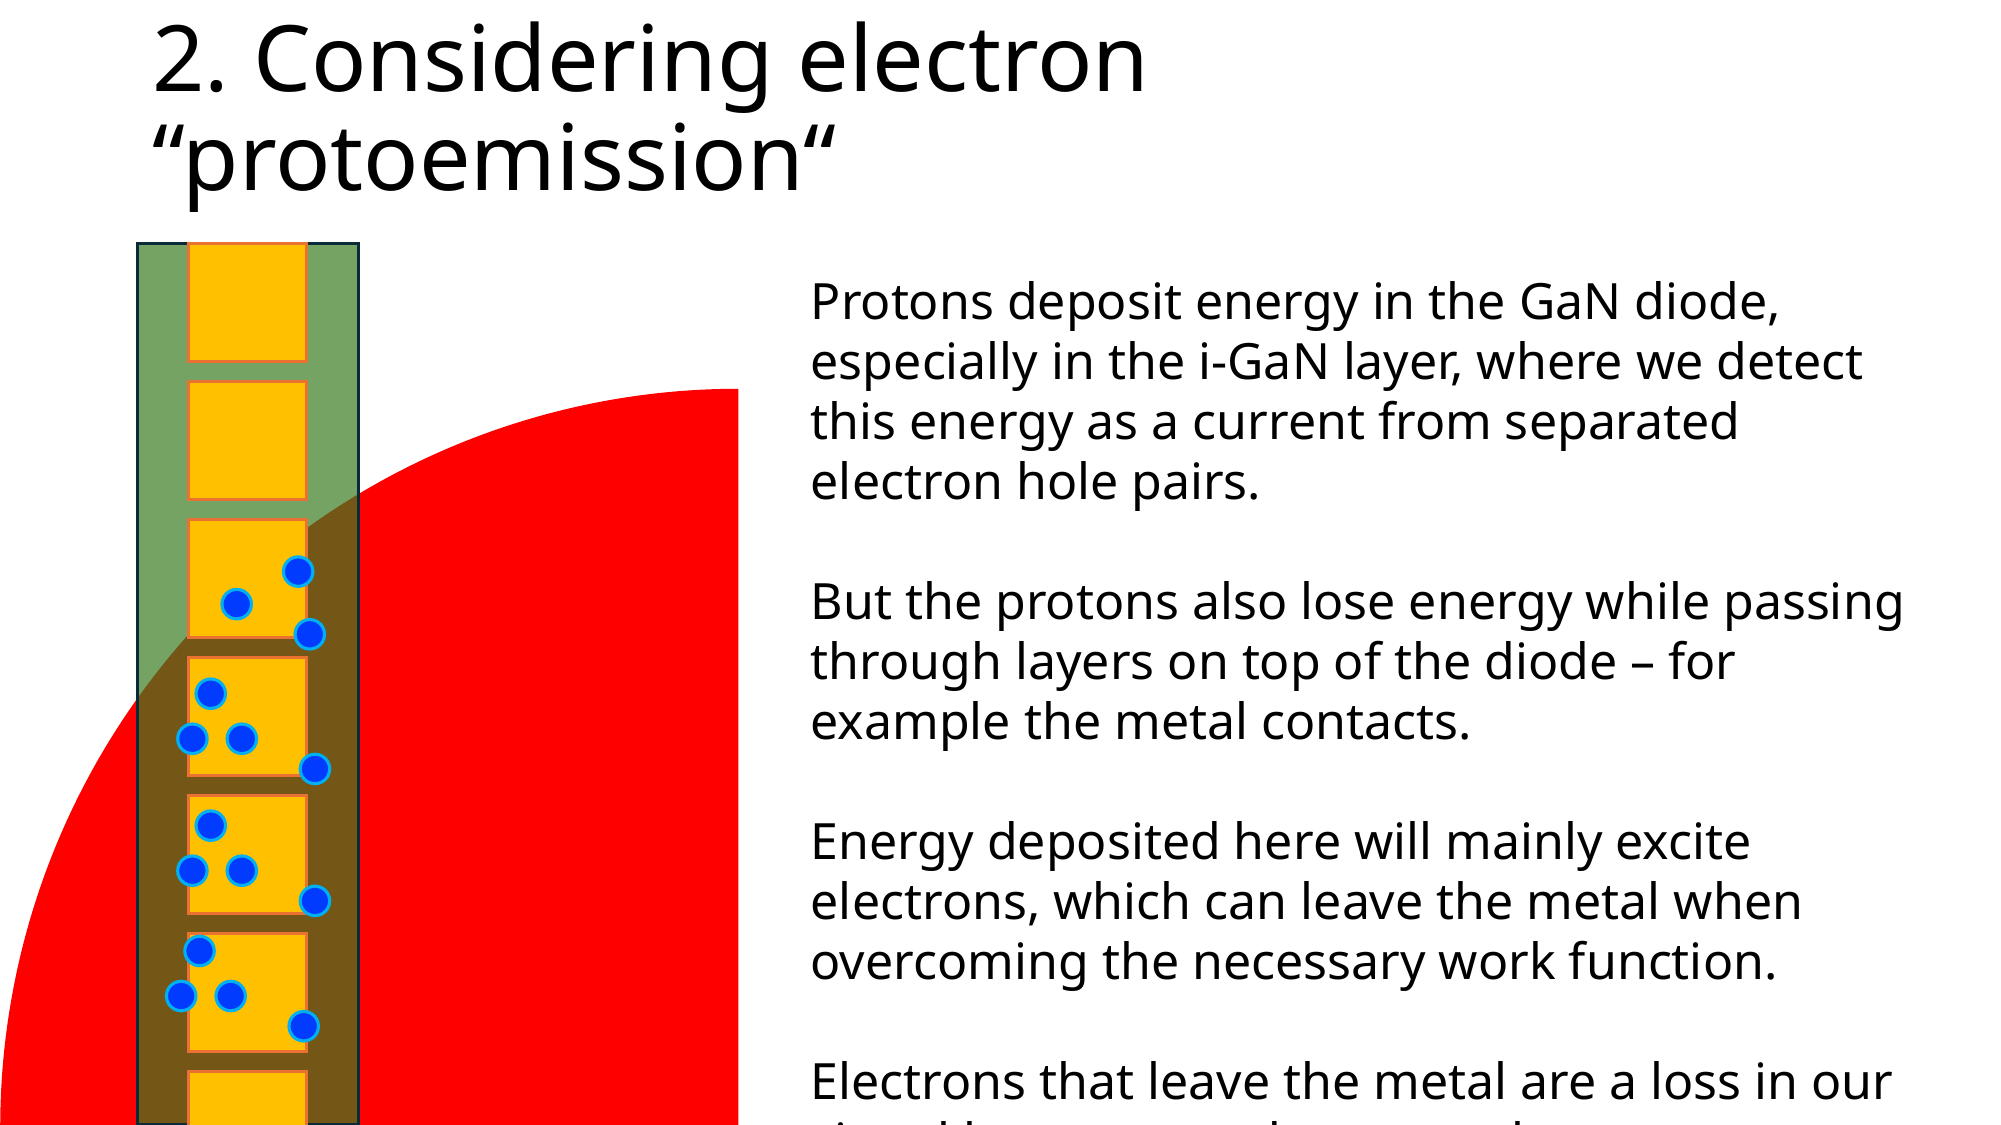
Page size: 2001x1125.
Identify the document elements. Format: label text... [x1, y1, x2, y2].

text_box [0, 242, 1478, 1125]
text_box Protons deposit energy in the GaN diode, especially in the i-GaN layer, where we detect this energy as a current from separated electron hole pairs. But the protons also lose energy while passing through layers on top of the diode – for example the metal contacts. Energy deposited here will mainly excite electrons, which can leave the metal when overcoming the necessary work function. Electrons that leave the metal are a loss in our signal because we detect an electron current. [1478, 262, 1944, 1125]
title 2. Considering electron “protoemission“ [137, 3, 1863, 221]
